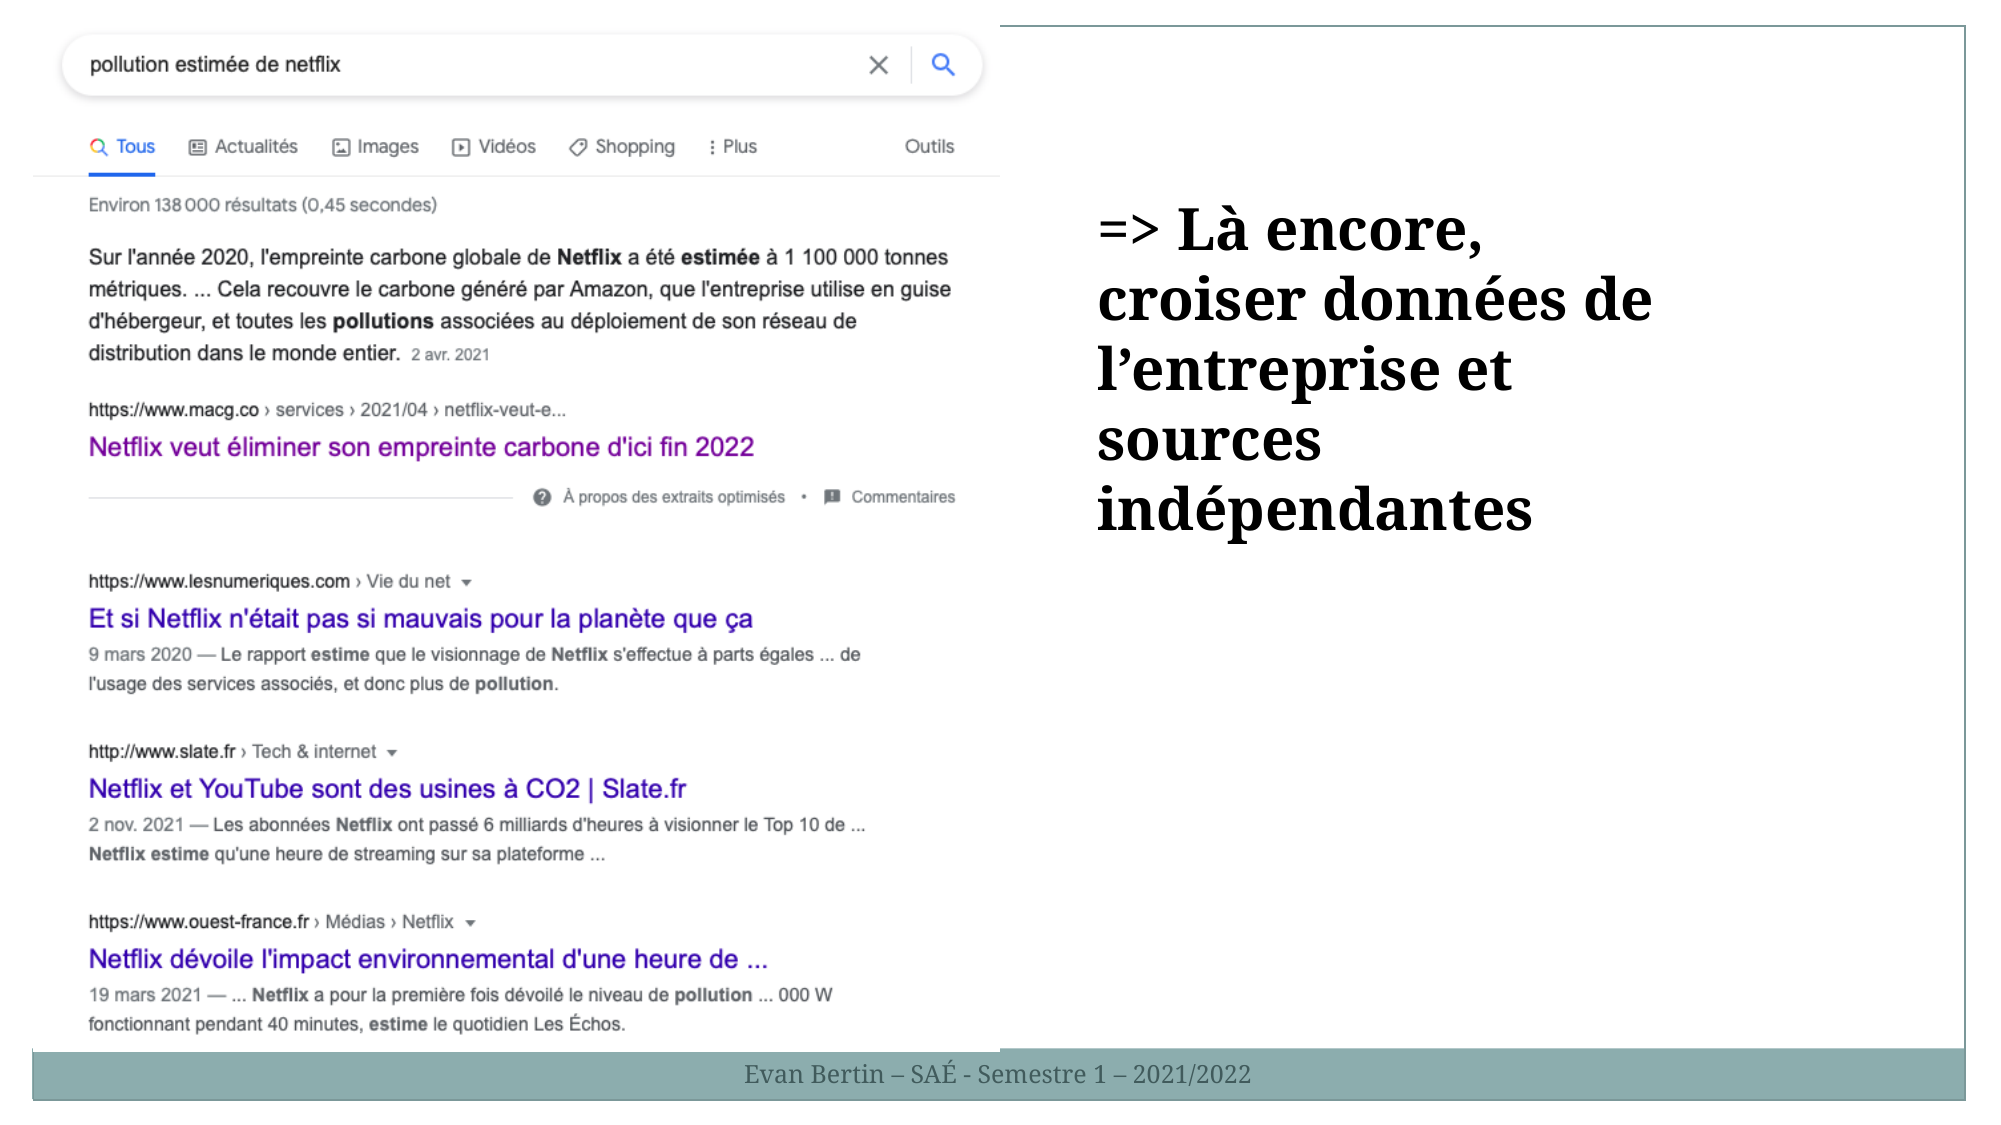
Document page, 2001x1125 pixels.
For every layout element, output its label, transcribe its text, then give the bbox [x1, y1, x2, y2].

text_box => Là encore, croiser données de l’entreprise et sources indépendantes [1082, 184, 1697, 550]
footer Evan Bertin – SAÉ - Semestre 1 – 2021/2022 [300, 1051, 1697, 1112]
picture [33, 24, 1001, 1052]
